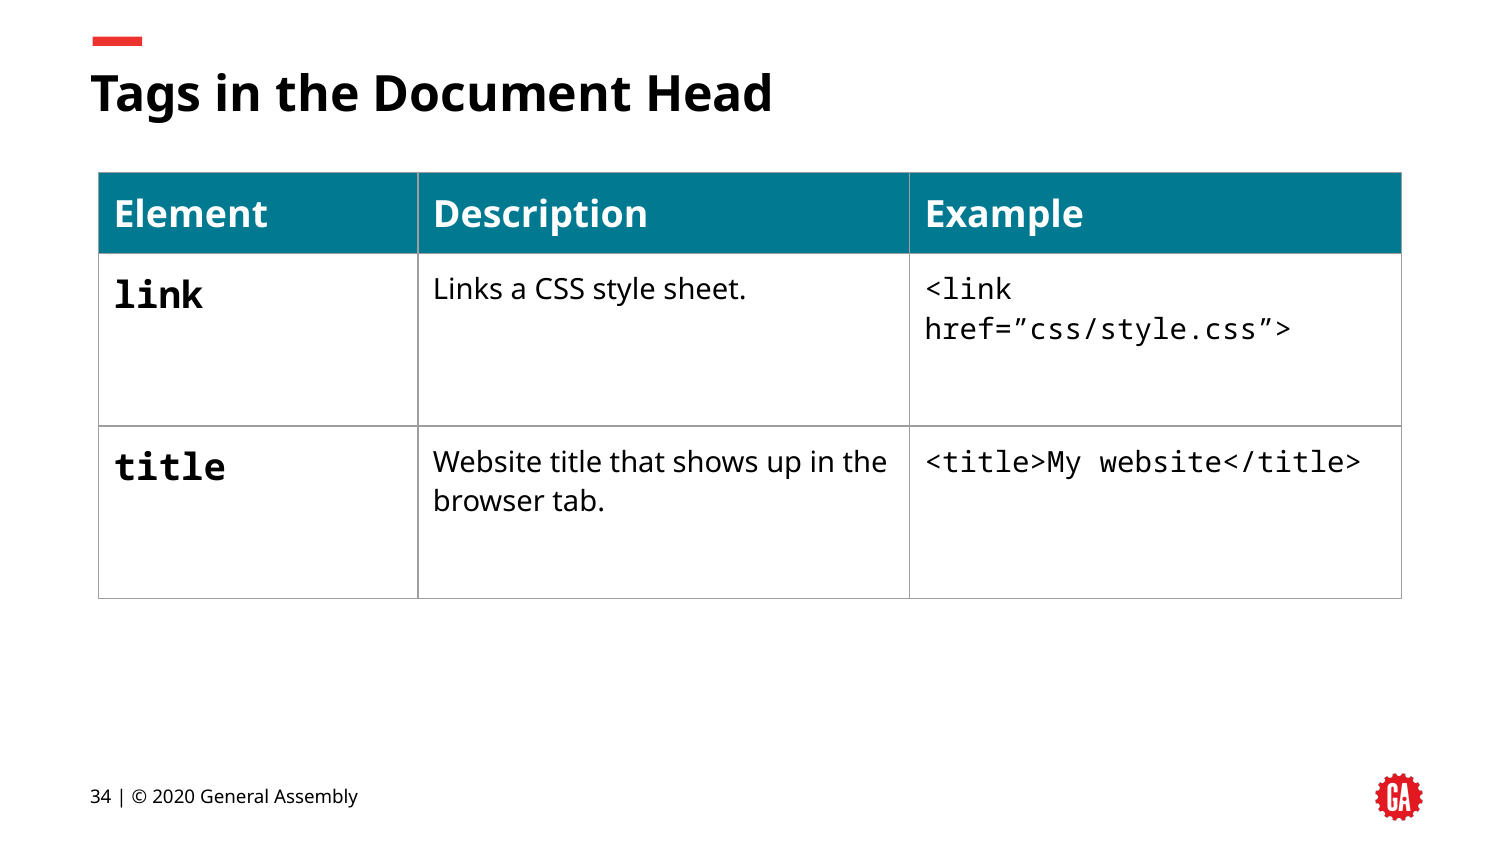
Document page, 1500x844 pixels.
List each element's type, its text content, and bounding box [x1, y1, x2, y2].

picture [1373, 771, 1425, 823]
table_cell Website title that shows up in the browser tab. [419, 427, 909, 598]
table_header Description [419, 173, 909, 253]
table_cell Links a CSS style sheet. [419, 254, 909, 425]
table_cell link [99, 254, 417, 425]
table_cell <title>My website</title> [910, 427, 1401, 598]
table_cell title [99, 427, 417, 598]
table_header Example [910, 173, 1401, 253]
slide_number 34 | © 2020 General Assembly [75, 764, 465, 830]
title Tags in the Document Head [75, 46, 1473, 140]
table_cell <link href=”css/style.css”> [910, 254, 1401, 425]
table_header Element [99, 173, 417, 253]
